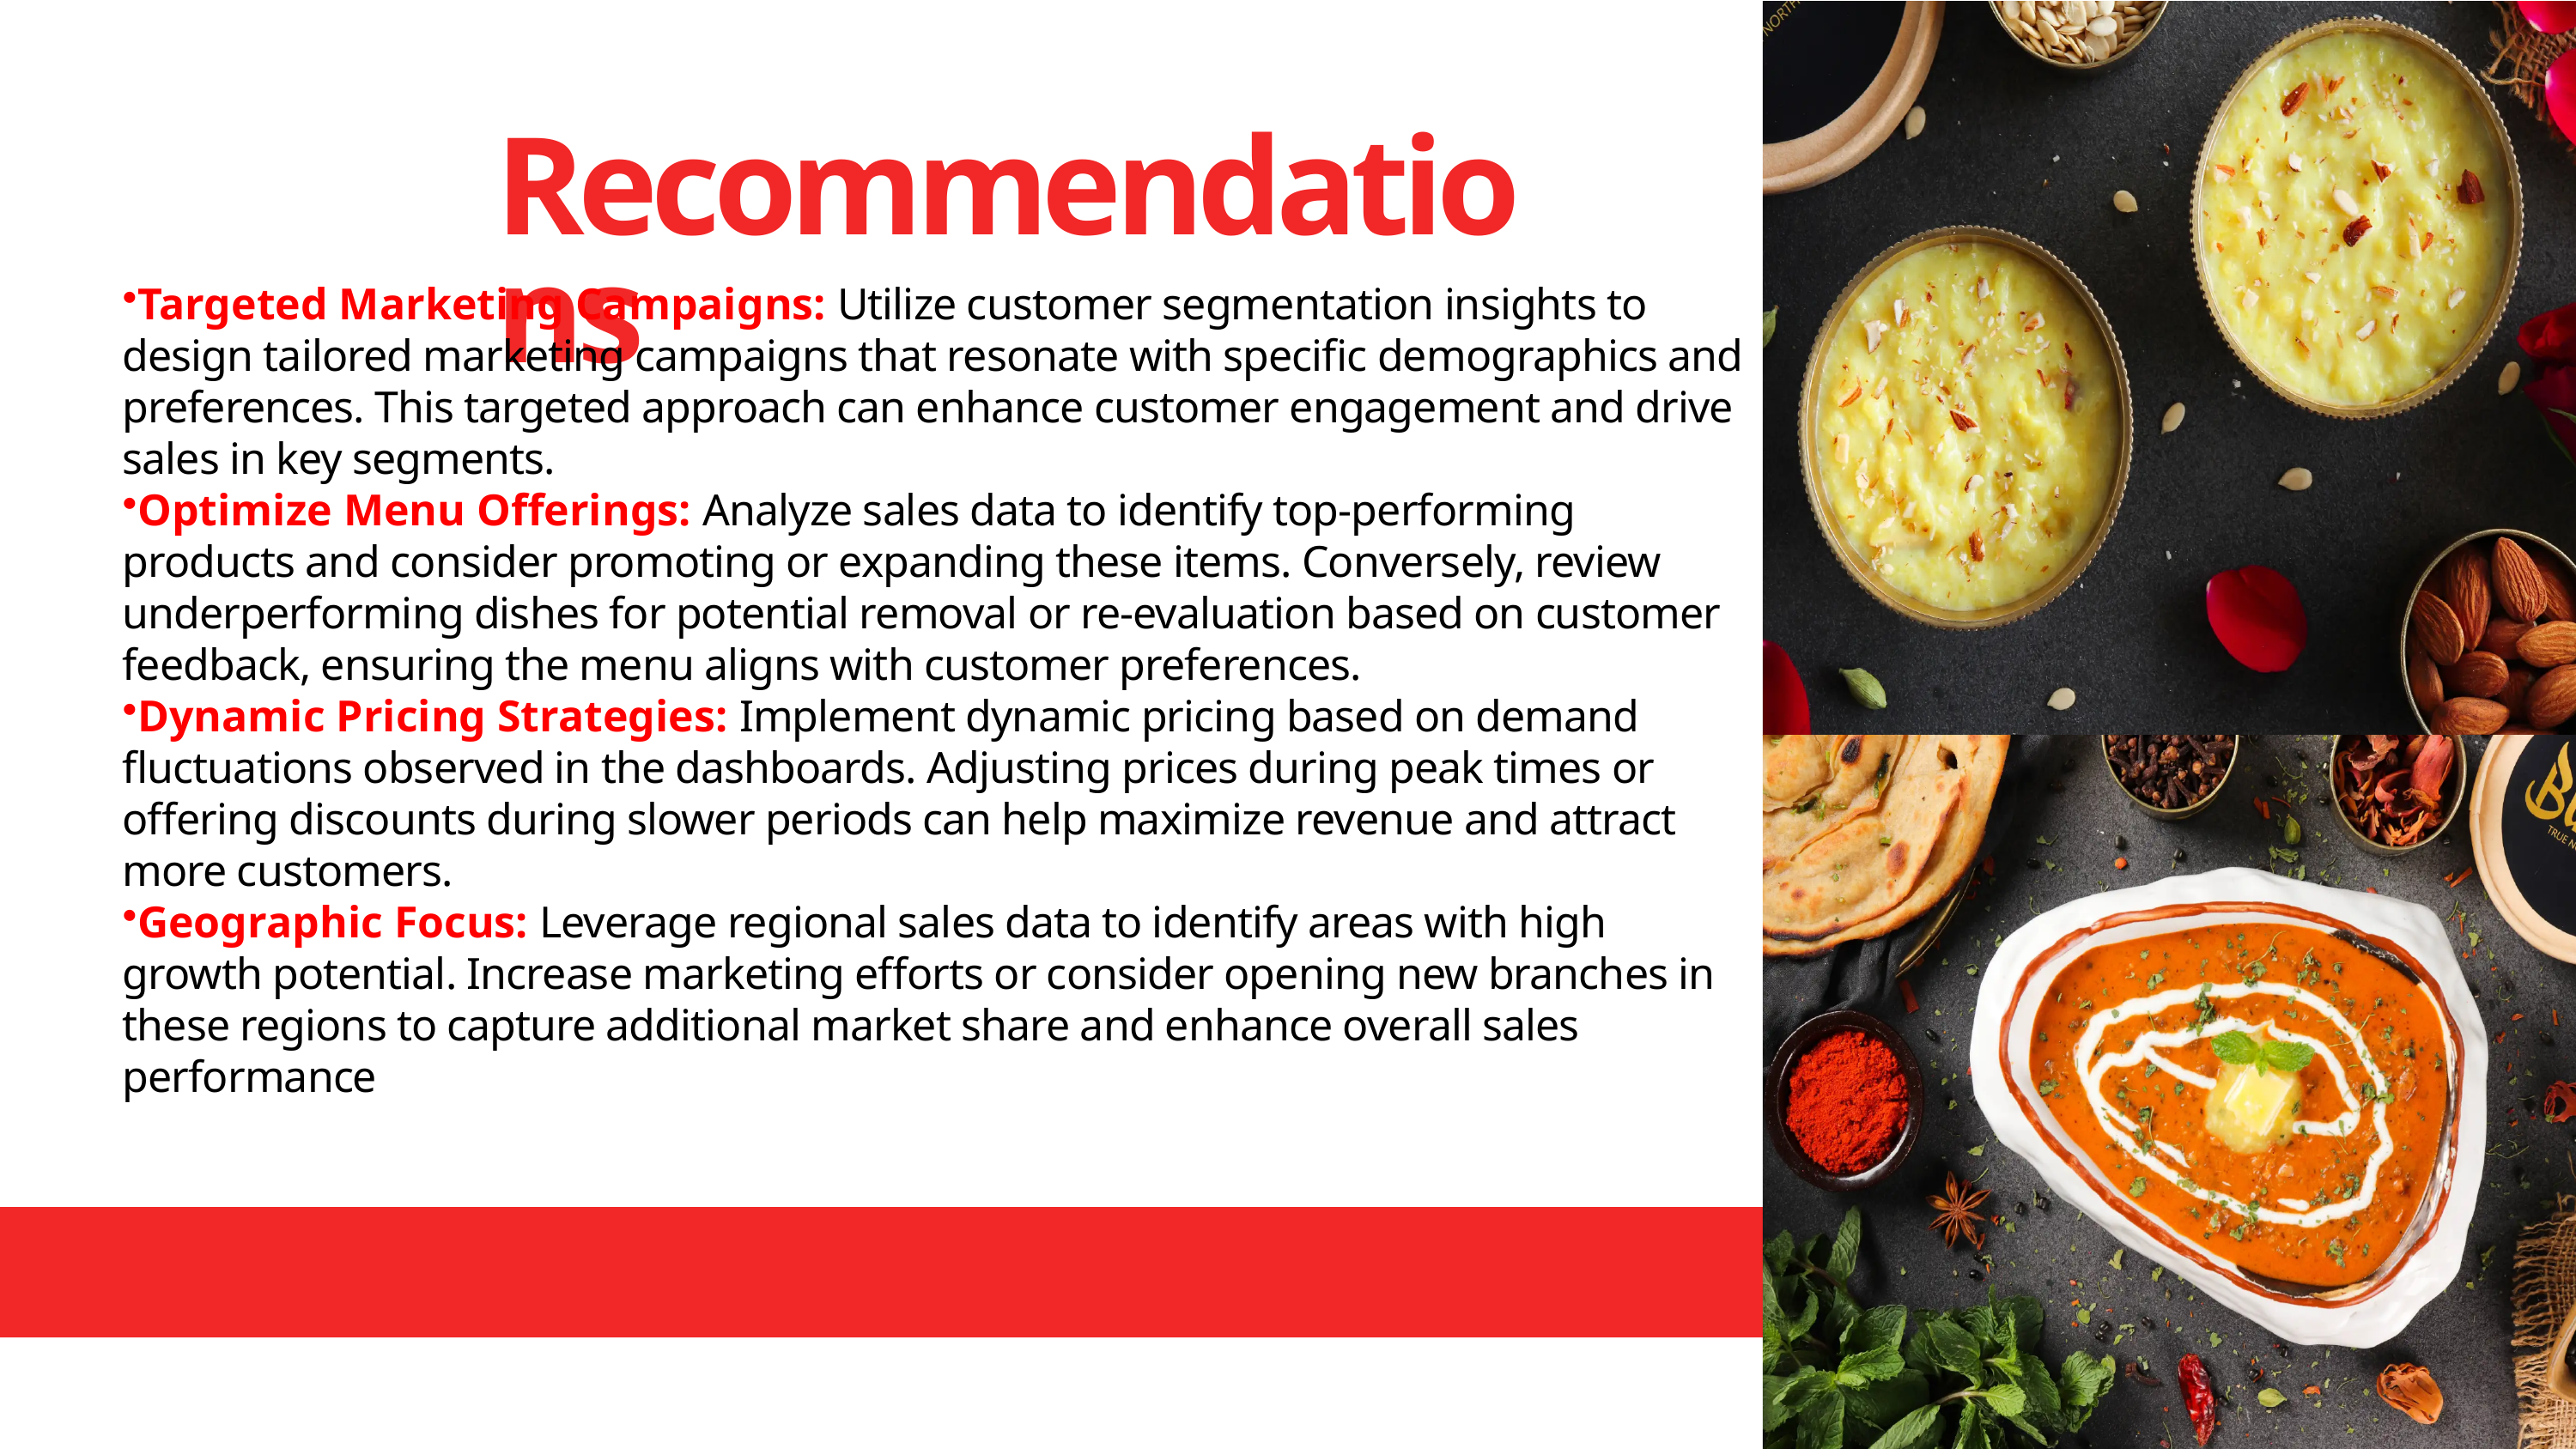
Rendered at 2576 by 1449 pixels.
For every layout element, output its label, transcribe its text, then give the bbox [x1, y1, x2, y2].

picture [1762, 0, 2576, 1449]
text_box Recommendations [495, 133, 1558, 270]
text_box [0, 1207, 1758, 1337]
text_box Targeted Marketing Campaigns: Utilize customer segmentation insights to design tailored marketing campaigns that resonate with specific demographics and preferences. This targeted approach can enhance customer engagement and drive sales in key segments. Optimize Menu Offerings: Analyze sales data to identify top-performing products and consider promoting or expanding these items. Conversely, review underperforming dishes for potential removal or re-evaluation based on customer feedback, ensuring the menu aligns with customer preferences. Dynamic Pricing Strategies: Implement dynamic pricing based on demand fluctuations observed in the dashboards. Adjusting prices during peak times or offering discounts during slower periods can help maximize revenue and attract more customers. Geographic Focus: Leverage regional sales data to identify areas with high growth potential. Increase marketing efforts or consider opening new branches in these regions to capture additional market share and enhance overall sales performance [109, 270, 1758, 1108]
